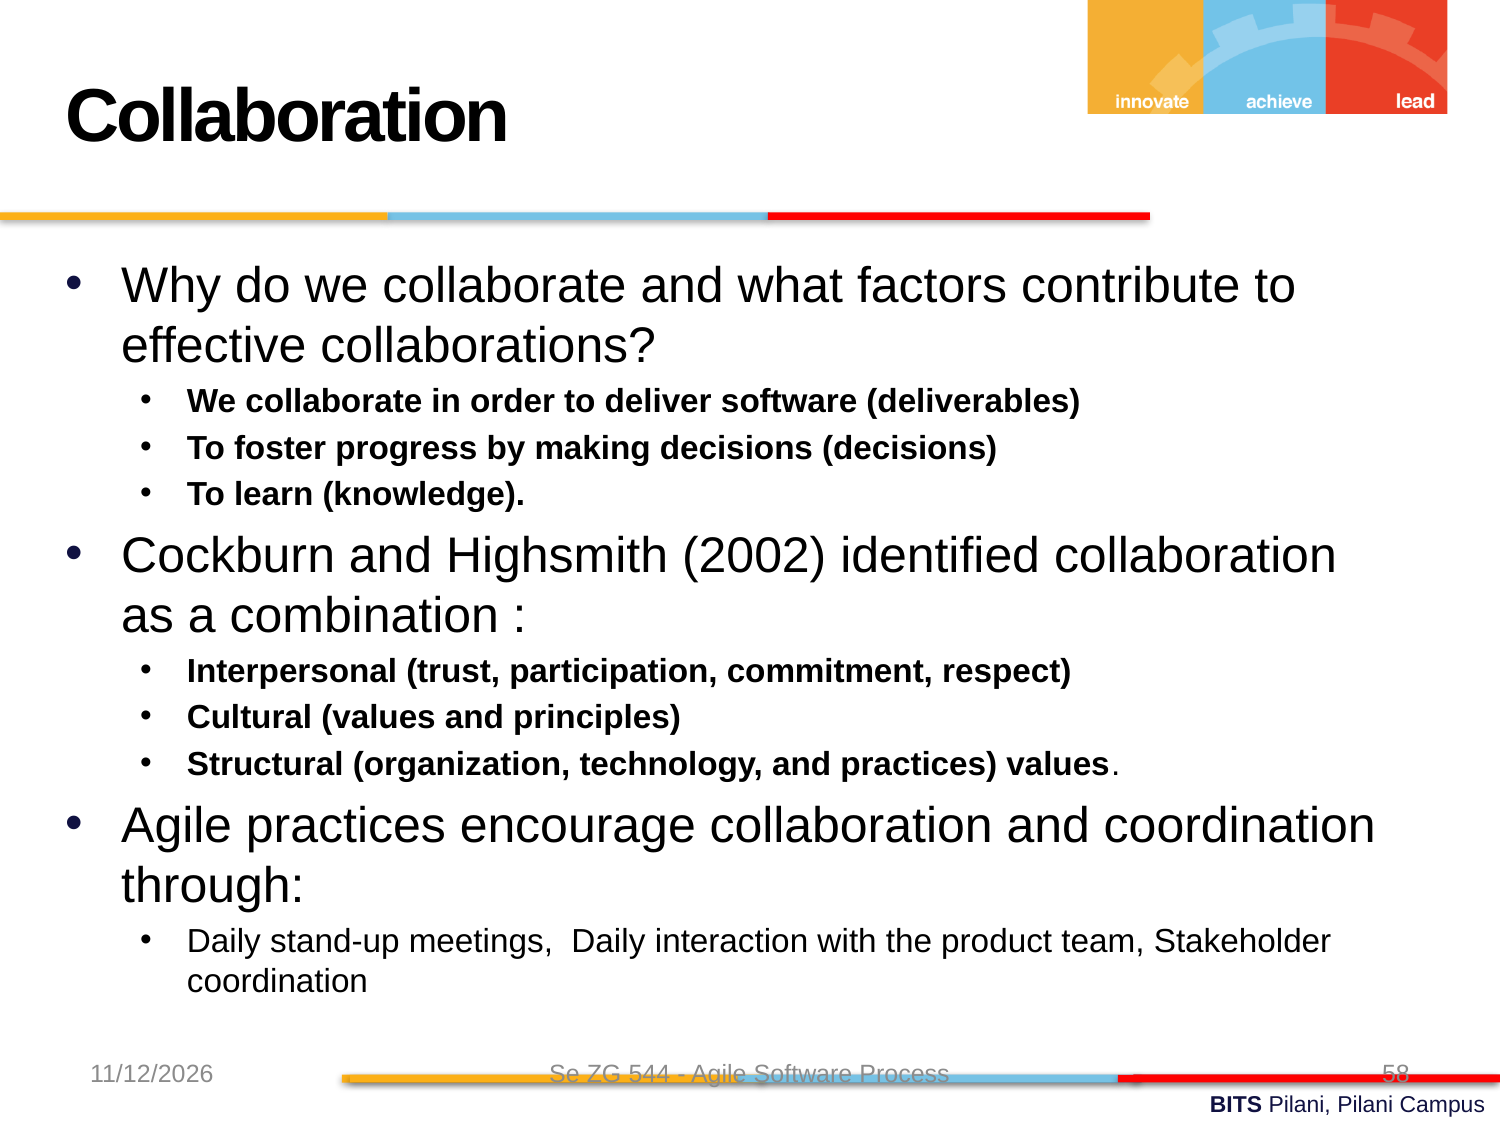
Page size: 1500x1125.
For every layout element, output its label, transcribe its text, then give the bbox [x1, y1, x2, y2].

footer Se ZG 544 - Agile Software Process [512, 1042, 988, 1103]
list Collaboration [50, 24, 1088, 213]
picture [1087, 0, 1448, 114]
slide_number 58 [1074, 1042, 1425, 1103]
list Why do we collaborate and what factors contribute to effective collaborations? We collaborate in order to deliver software (deliverables) To foster progress by making decisions (decisions) To learn (knowledge). Cockburn and Highsmith (2002) identified collaboration as a combination : Interpersonal (trust, participation, commitment, respect) Cultural (values and principles) Structural (organization, technology, and practices) values. Agile practices encourage collaboration and coordination through: Daily stand-up meetings, Daily interaction with the product team, Stakeholder coordination [50, 245, 1400, 1025]
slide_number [75, 1042, 425, 1103]
